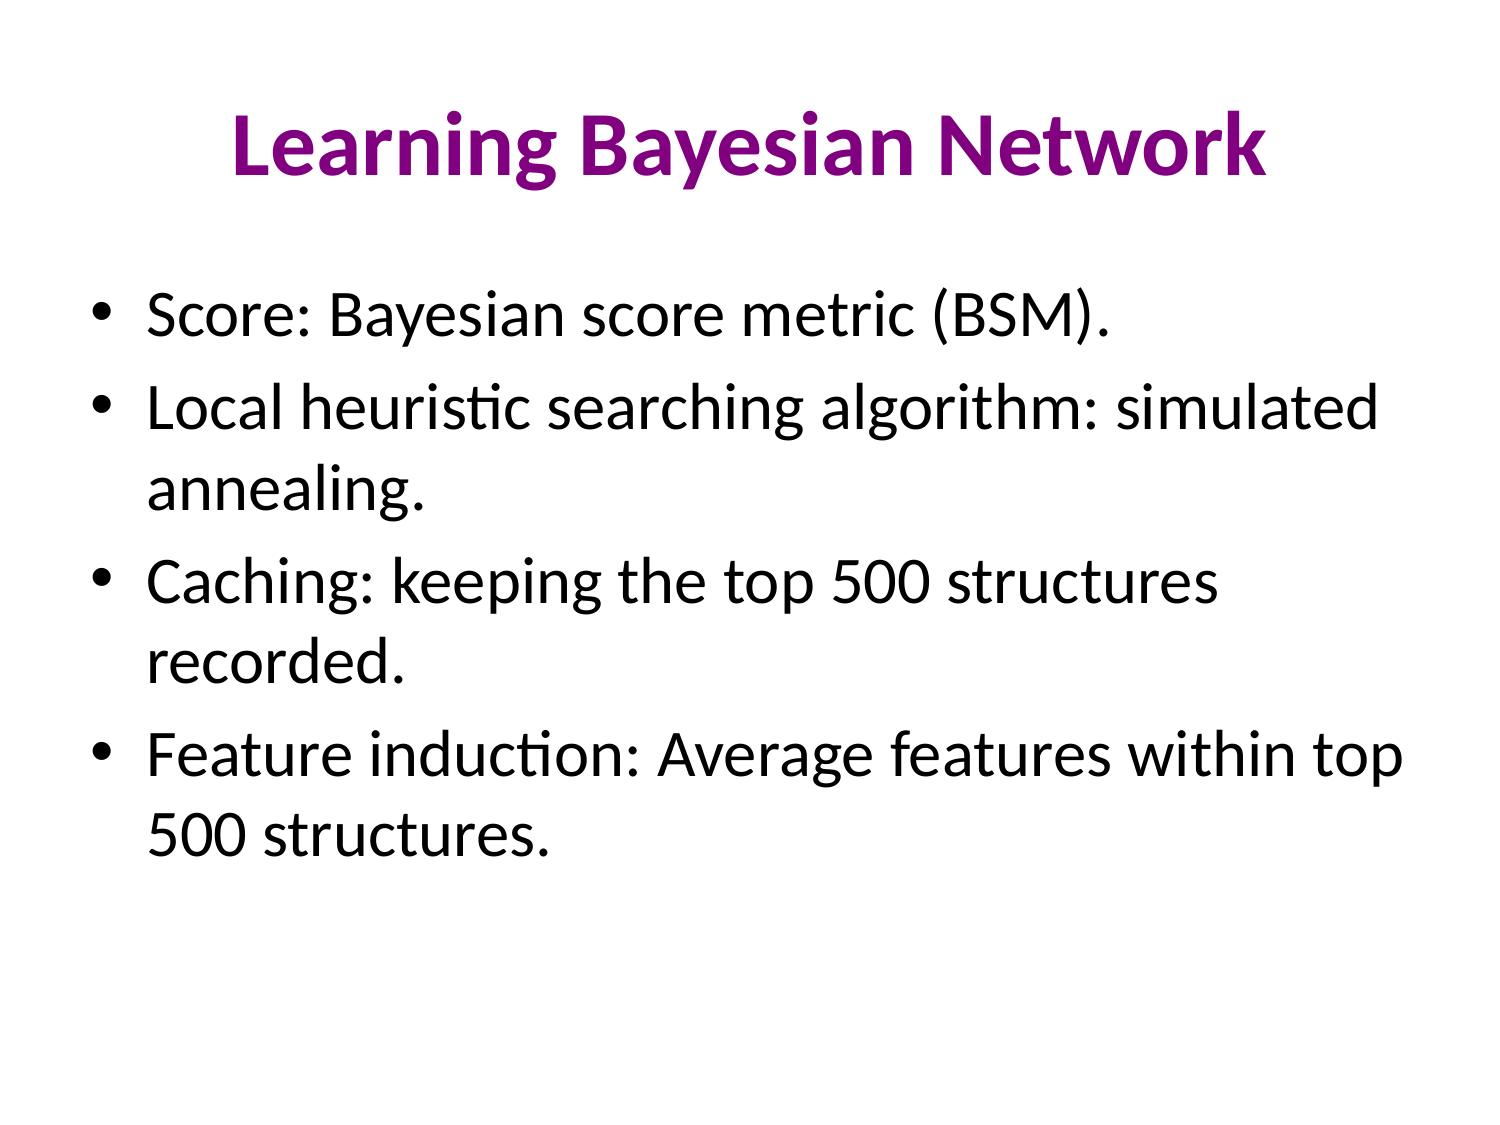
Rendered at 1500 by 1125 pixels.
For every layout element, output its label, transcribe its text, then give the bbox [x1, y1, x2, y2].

list Score: Bayesian score metric (BSM). Local heuristic searching algorithm: simulated annealing. Caching: keeping the top 500 structures recorded. Feature induction: Average features within top 500 structures. [75, 262, 1425, 1005]
title Learning Bayesian Network [75, 45, 1425, 233]
